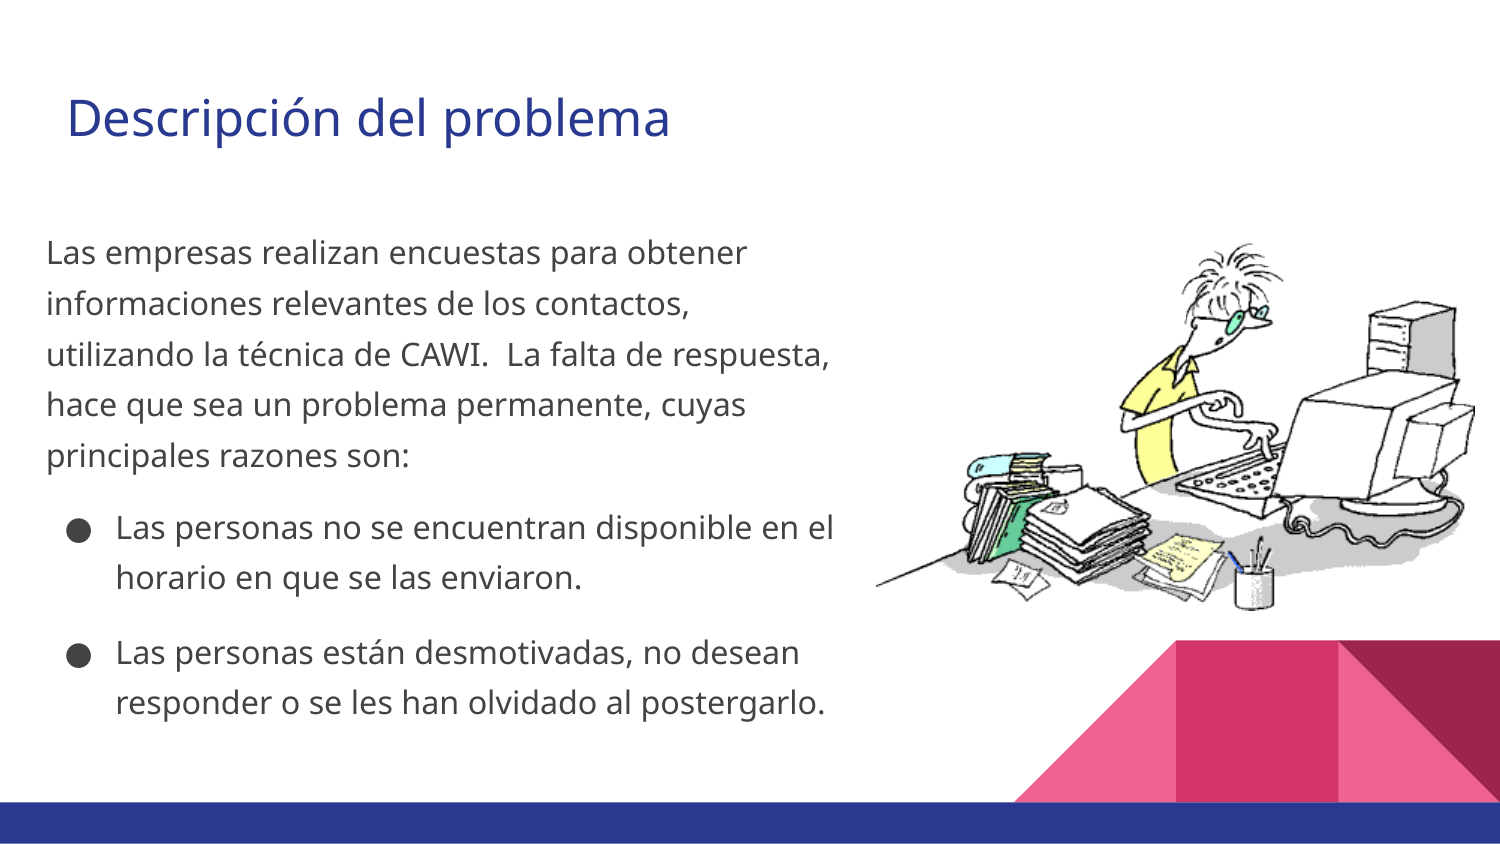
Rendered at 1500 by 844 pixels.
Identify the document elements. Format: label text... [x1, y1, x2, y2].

title Descripción del problema [51, 67, 1449, 167]
picture [876, 191, 1476, 612]
list Las empresas realizan encuestas para obtener informaciones relevantes de los contactos, utilizando la técnica de CAWI. La falta de respuesta, hace que sea un problema permanente, cuyas principales razones son: Las personas no se encuentran disponible en el horario en que se las enviaron. Las personas están desmotivadas, no desean responder o se les han olvidado al postergarlo. [30, 209, 852, 763]
